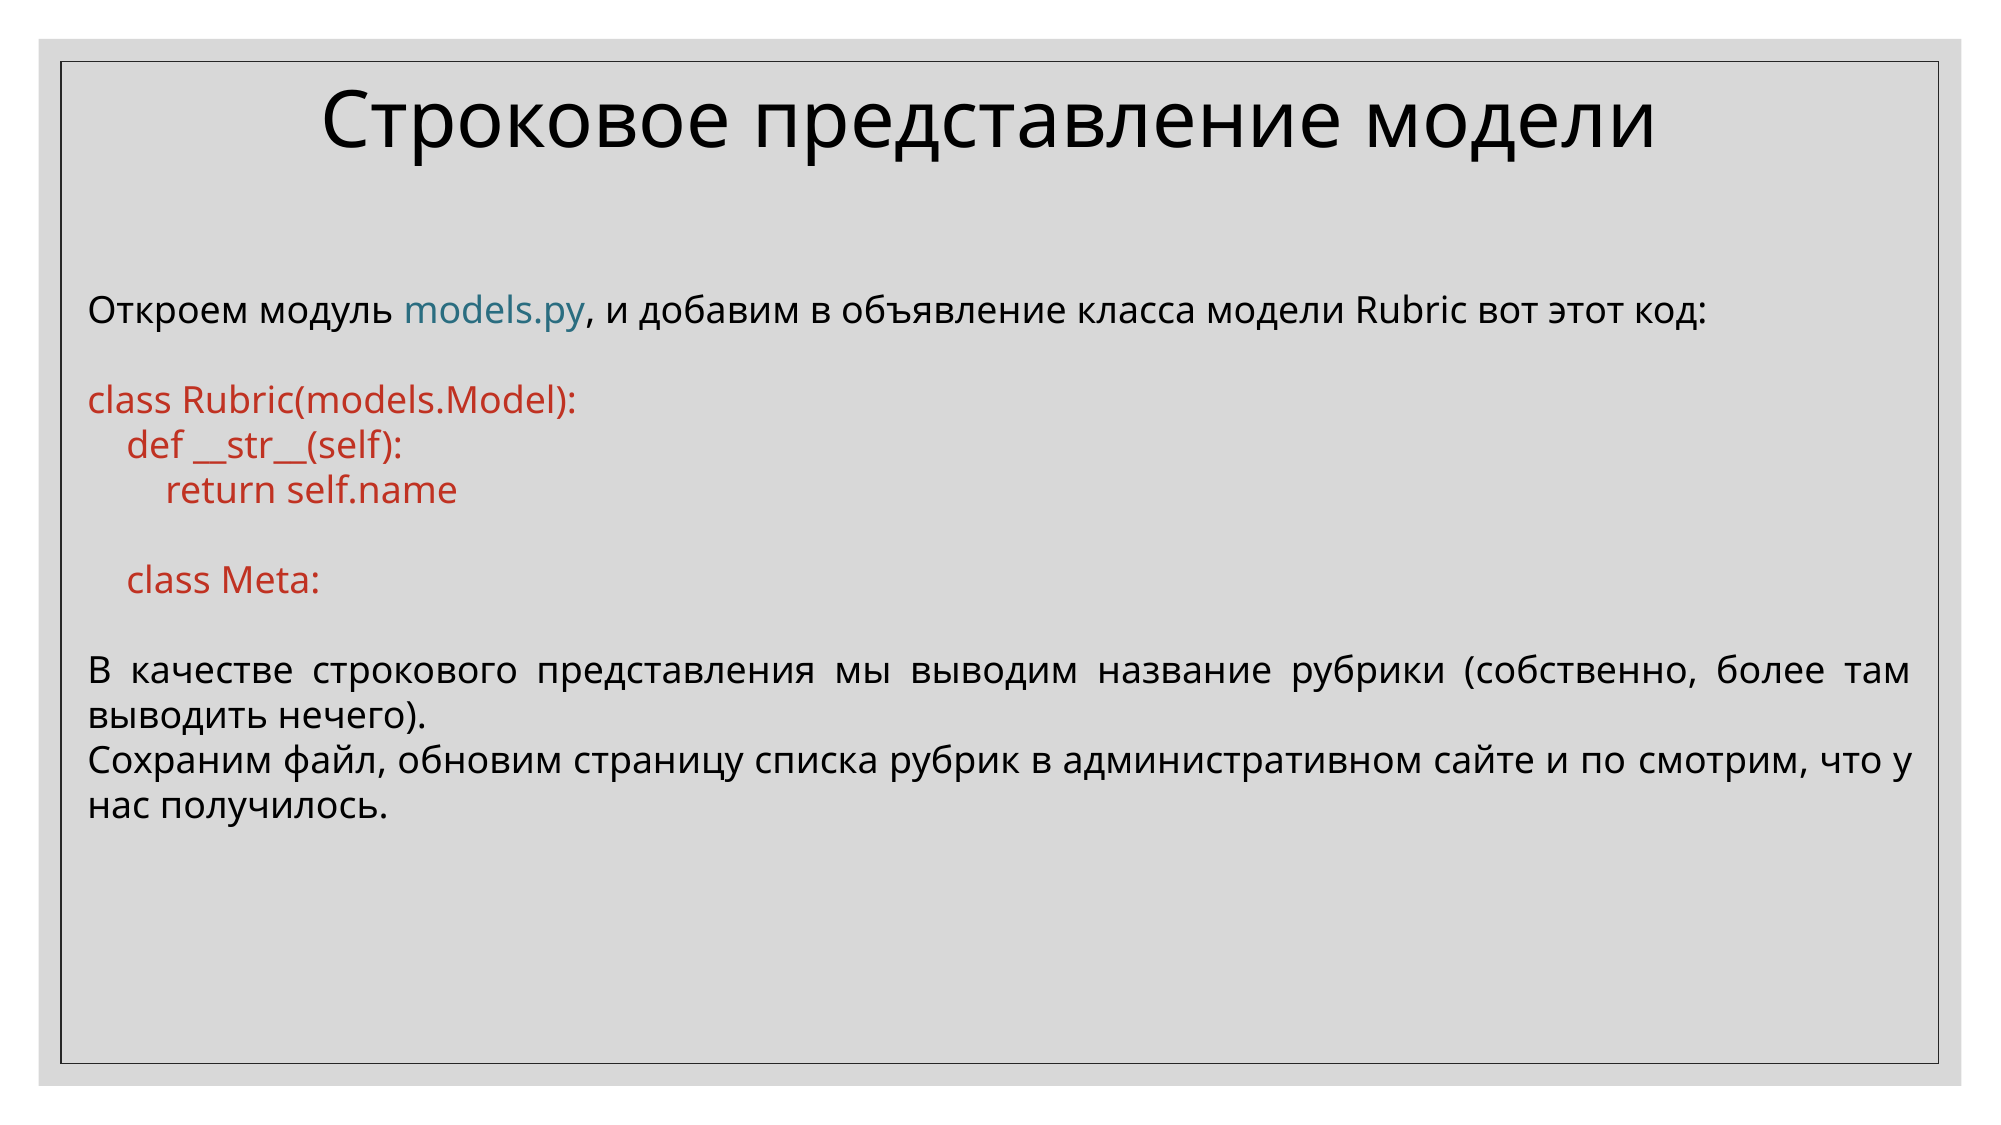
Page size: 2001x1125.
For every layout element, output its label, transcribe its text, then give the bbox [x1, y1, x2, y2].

text_box Откроем модуль models.ру, и добавим в объявление класса модели Rubric вот этот код: class Rubric(models.Model): def __str__(self): return self.name class Meta: В качестве строкового представления мы выводим название рубрики (собственно, более там выводить нечего). Сохраним файл, обновим страницу списка рубрик в административном сайте и по­ смотрим, что у нас получилось. [79, 278, 1920, 834]
text_box Строковое представление модели [312, 60, 1687, 171]
